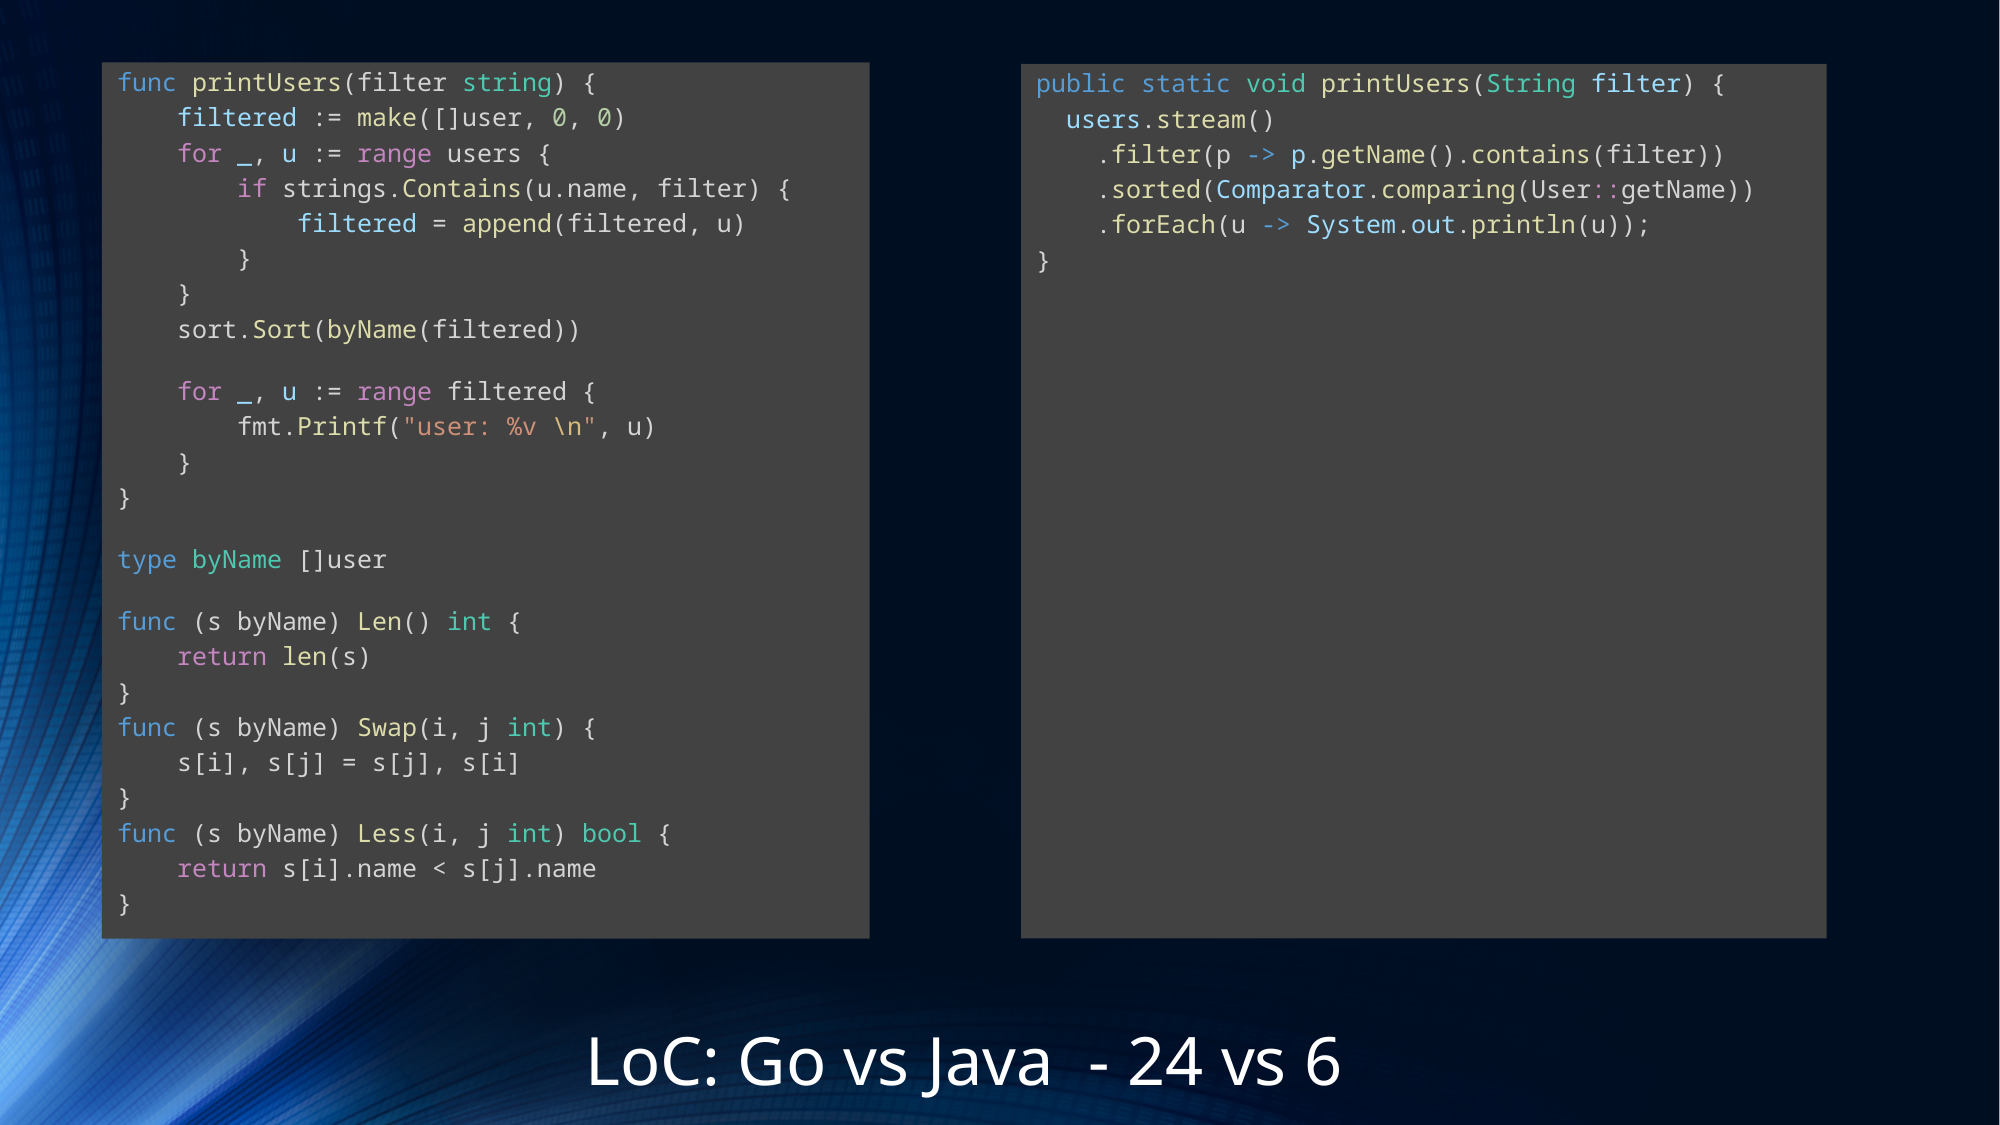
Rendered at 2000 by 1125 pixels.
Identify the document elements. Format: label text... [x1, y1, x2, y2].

picture [0, 0, 2000, 1125]
text_box LoC: Go vs Java - 24 vs 6 [101, 1011, 1827, 1106]
text_box func printUsers(filter string) { filtered := make([]user, 0, 0) for _, u := range users { if strings.Contains(u.name, filter) { filtered = append(filtered, u) } } sort.Sort(byName(filtered)) for _, u := range filtered { fmt.Printf("user: %v \n", u) } } type byName []user func (s byName) Len() int { return len(s) } func (s byName) Swap(i, j int) { s[i], s[j] = s[j], s[i] } func (s byName) Less(i, j int) bool { return s[i].name < s[j].name } [101, 62, 870, 939]
list public static void printUsers(String filter) { users.stream() .filter(p -> p.getName().contains(filter)) .sorted(Comparator.comparing(User::getName)) .forEach(u -> System.out.println(u)); } [1021, 63, 1827, 939]
